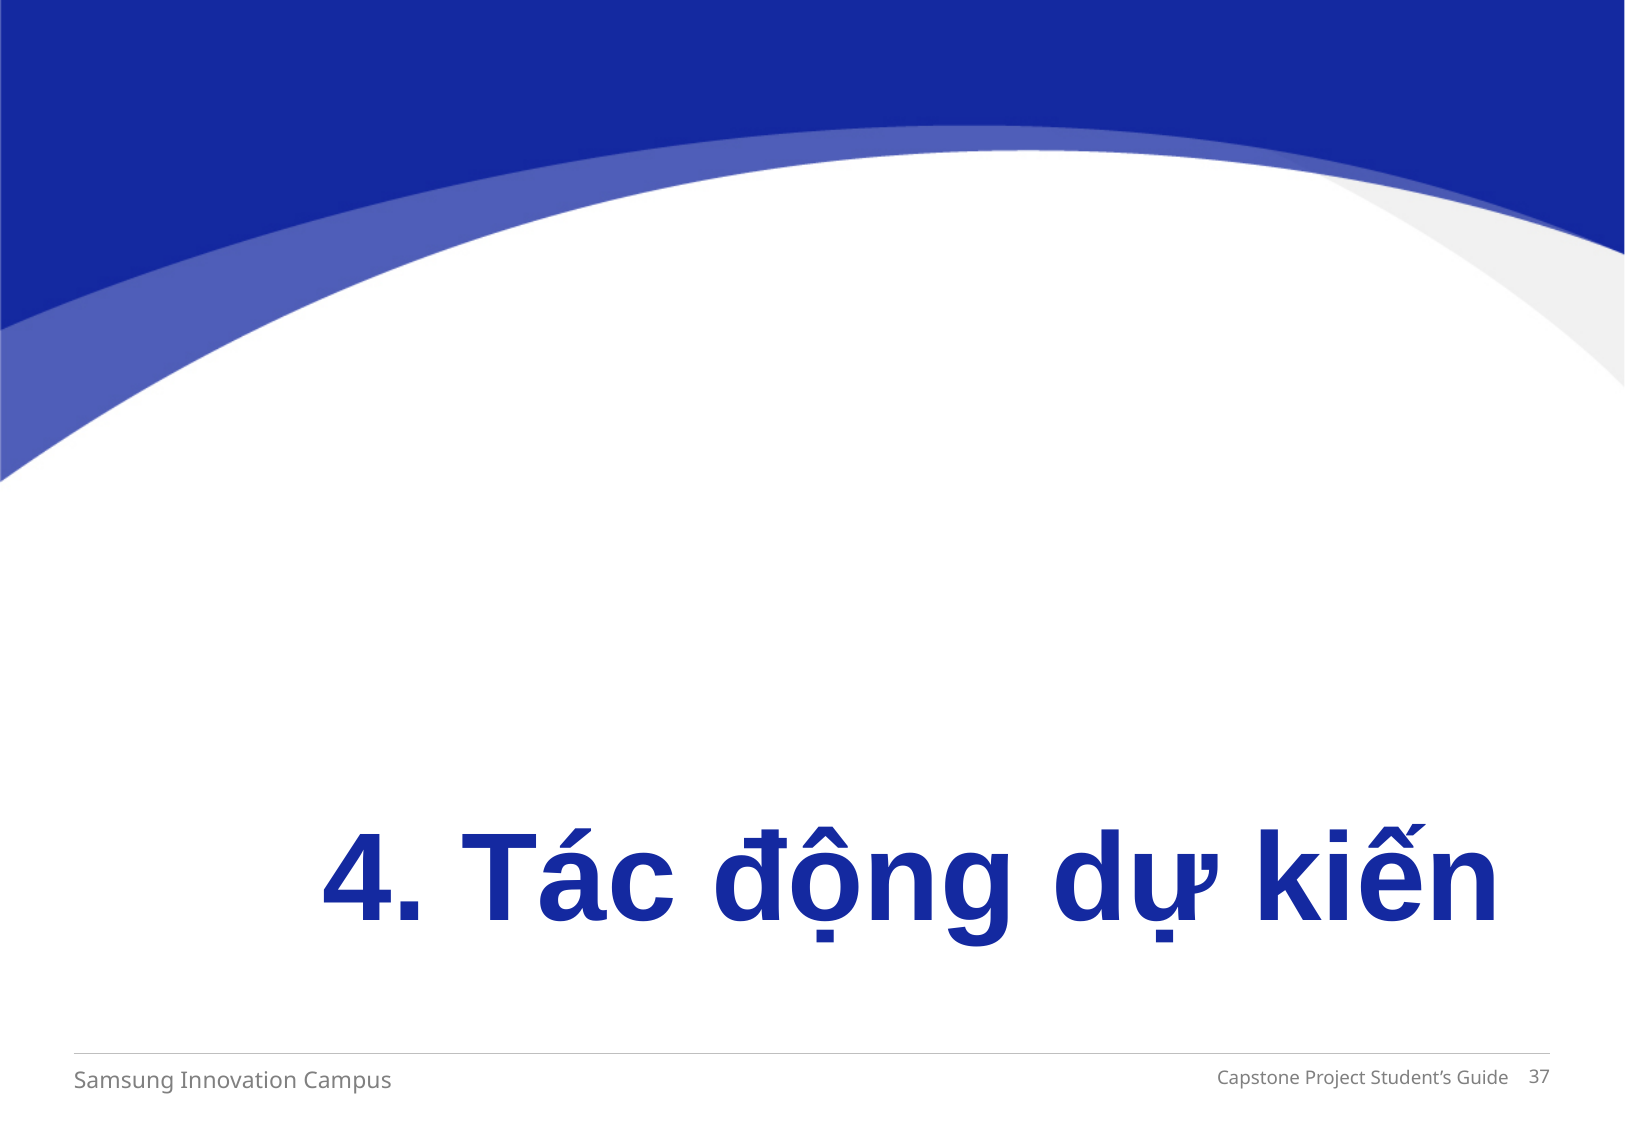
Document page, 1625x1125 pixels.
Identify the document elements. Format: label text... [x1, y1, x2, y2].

text_box 4. Tác động dự kiến [307, 788, 1625, 979]
picture [0, 0, 1625, 1125]
